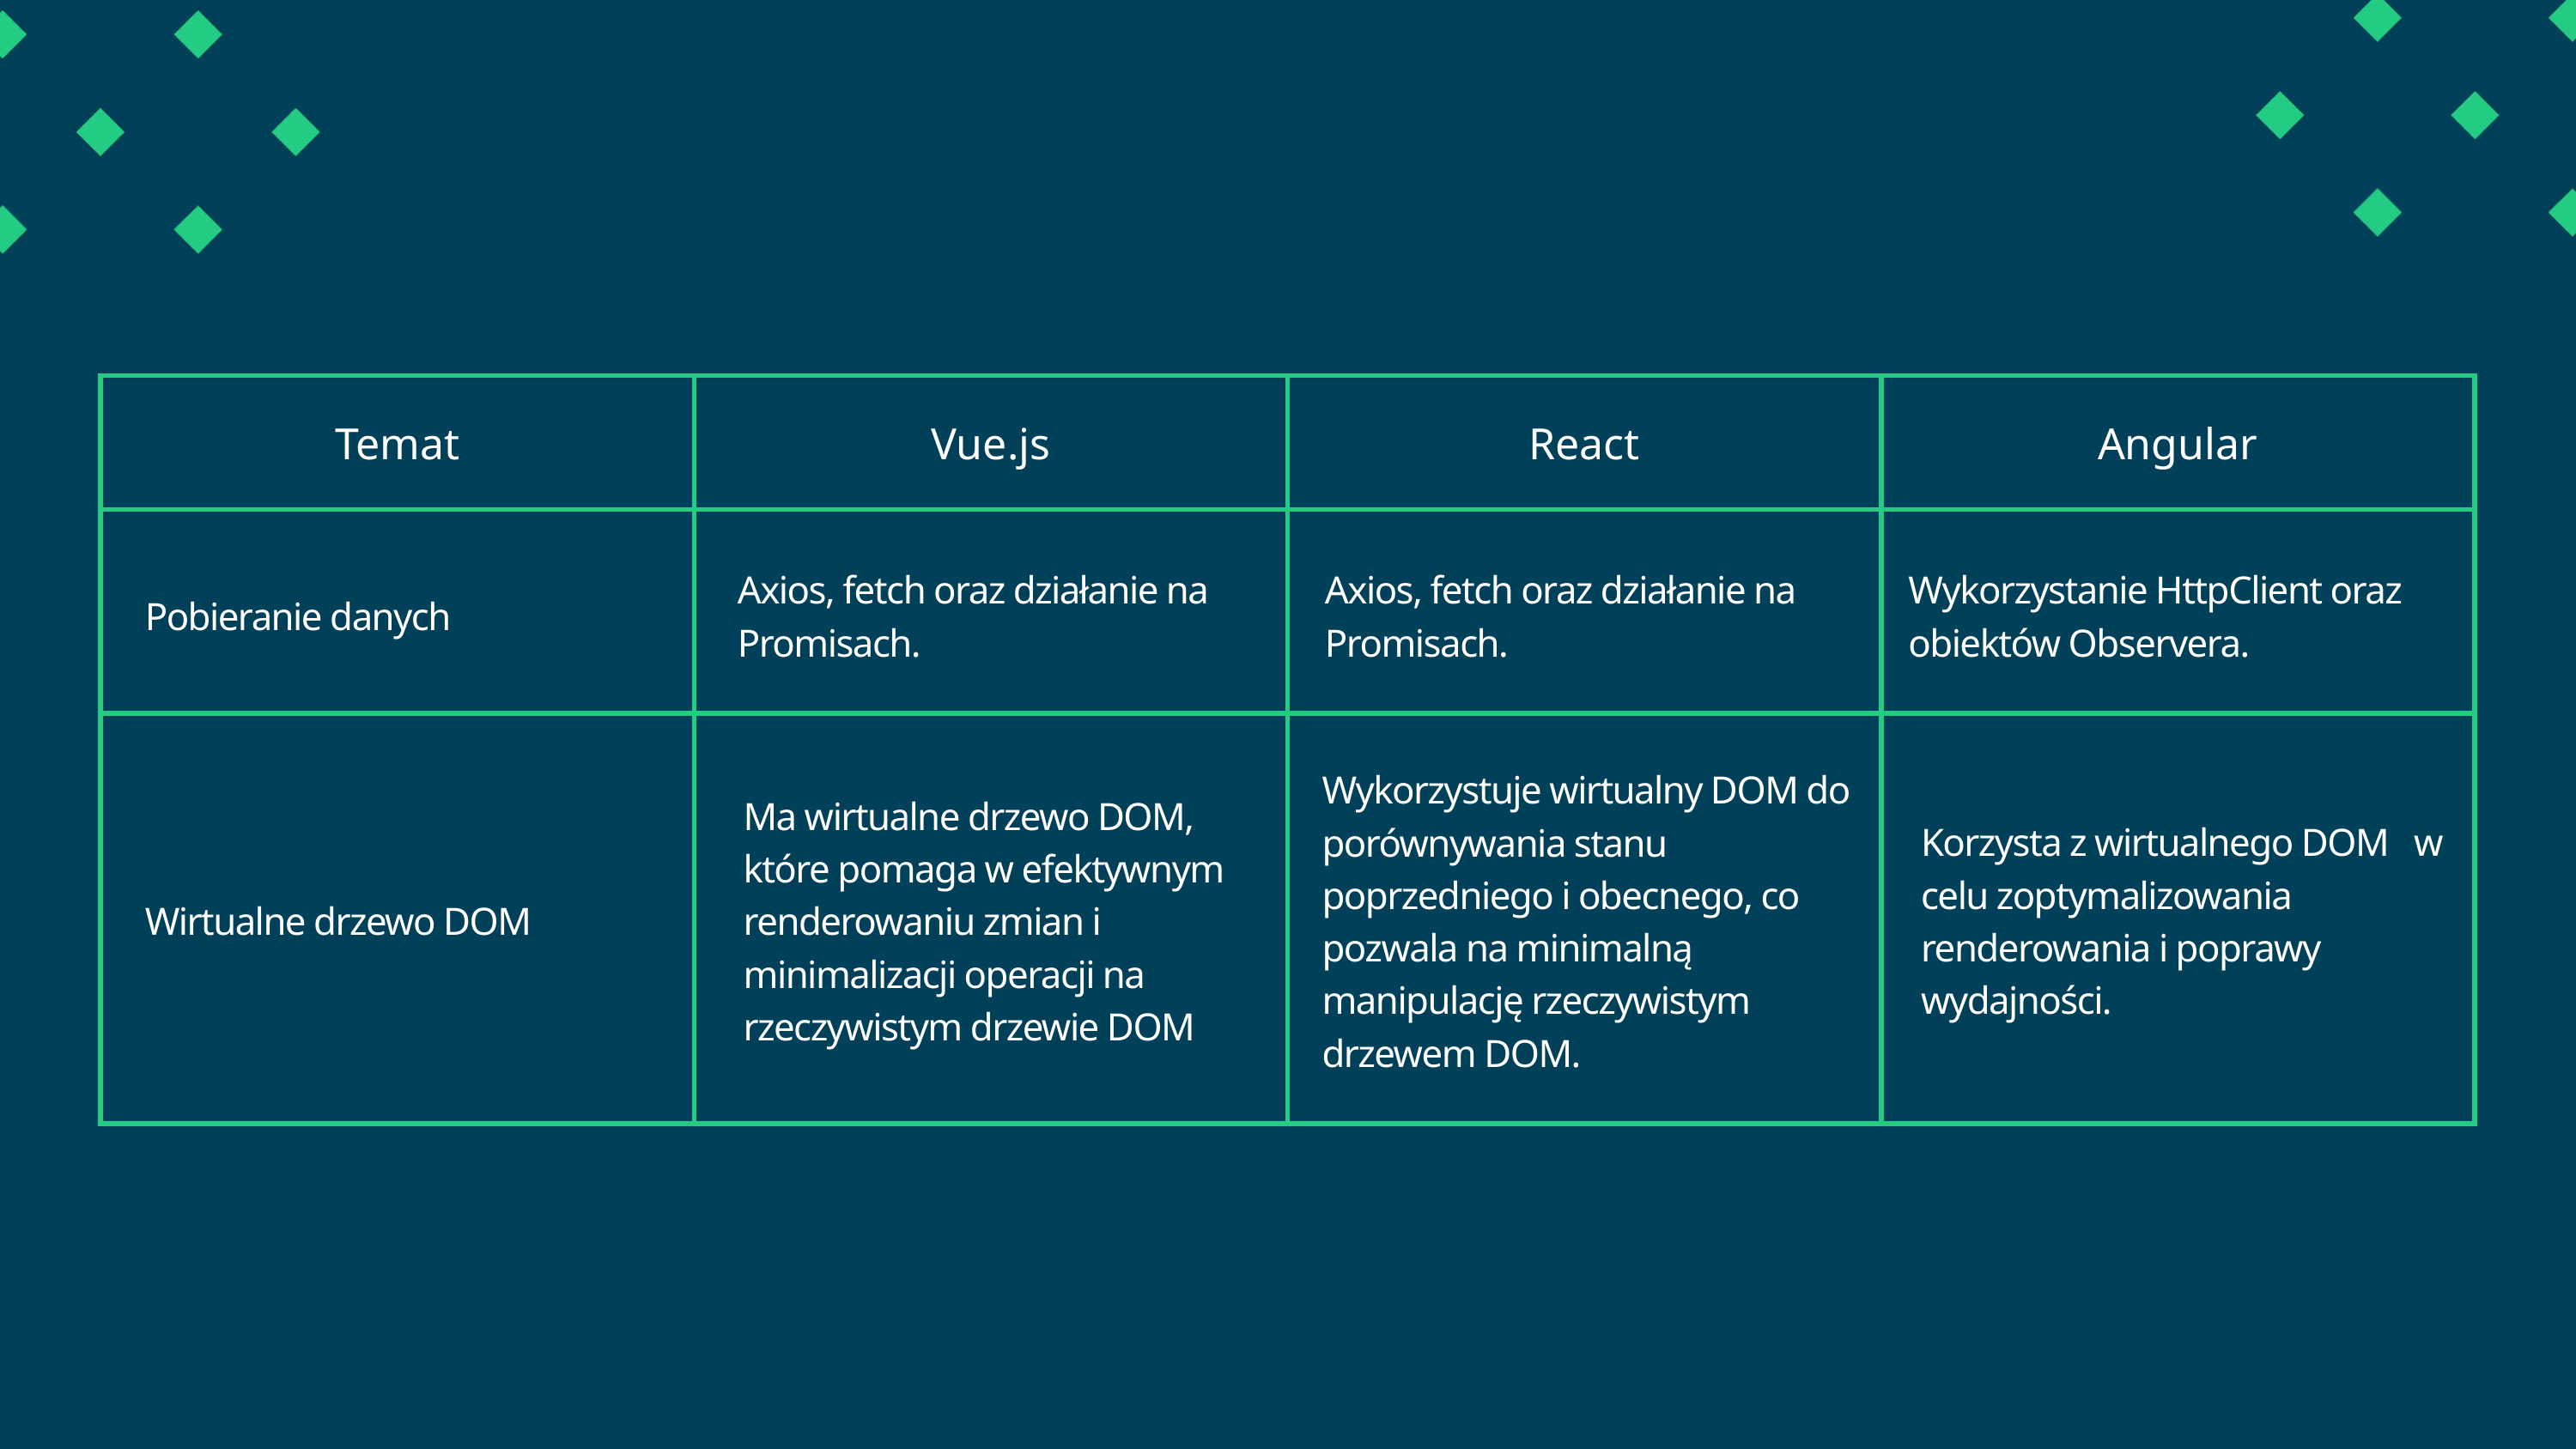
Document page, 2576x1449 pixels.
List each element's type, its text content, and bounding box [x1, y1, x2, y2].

table_cell [1884, 716, 2472, 1121]
text_box Axios, fetch oraz działanie na Promisach. [1324, 559, 1875, 664]
text_box Wykorzystanie HttpClient oraz obiektów Observera. [1908, 559, 2451, 664]
table_header Temat [103, 378, 692, 507]
table_cell [103, 512, 692, 711]
table_cell [103, 716, 692, 1121]
text_box [2255, 0, 2576, 245]
text_box Axios, fetch oraz działanie na Promisach. [737, 559, 1273, 664]
table_header React [1290, 378, 1879, 507]
table_cell [1290, 512, 1879, 711]
text_box [0, 0, 320, 261]
table_cell [696, 512, 1285, 711]
table_cell [1884, 512, 2472, 711]
text_box Ma wirtualne drzewo DOM, które pomaga w efektywnym renderowaniu zmian i minimalizacji operacji na rzeczywistym drzewie DOM [743, 785, 1279, 1049]
text_box Wirtualne drzewo DOM [144, 889, 681, 943]
table_header Angular [1884, 378, 2472, 507]
table_header Vue.js [696, 378, 1285, 507]
table_cell [1290, 716, 1879, 1121]
table_cell [696, 716, 1285, 1121]
text_box Wykorzystuje wirtualny DOM do porównywania stanu poprzedniego i obecnego, co pozwala na minimalną manipulację rzeczywistym drzewem DOM. [1321, 759, 1858, 1075]
text_box Pobieranie danych [144, 585, 681, 639]
text_box Korzysta z wirtualnego DOM w celu zoptymalizowania renderowania i poprawy wydajności. [1921, 811, 2458, 1022]
